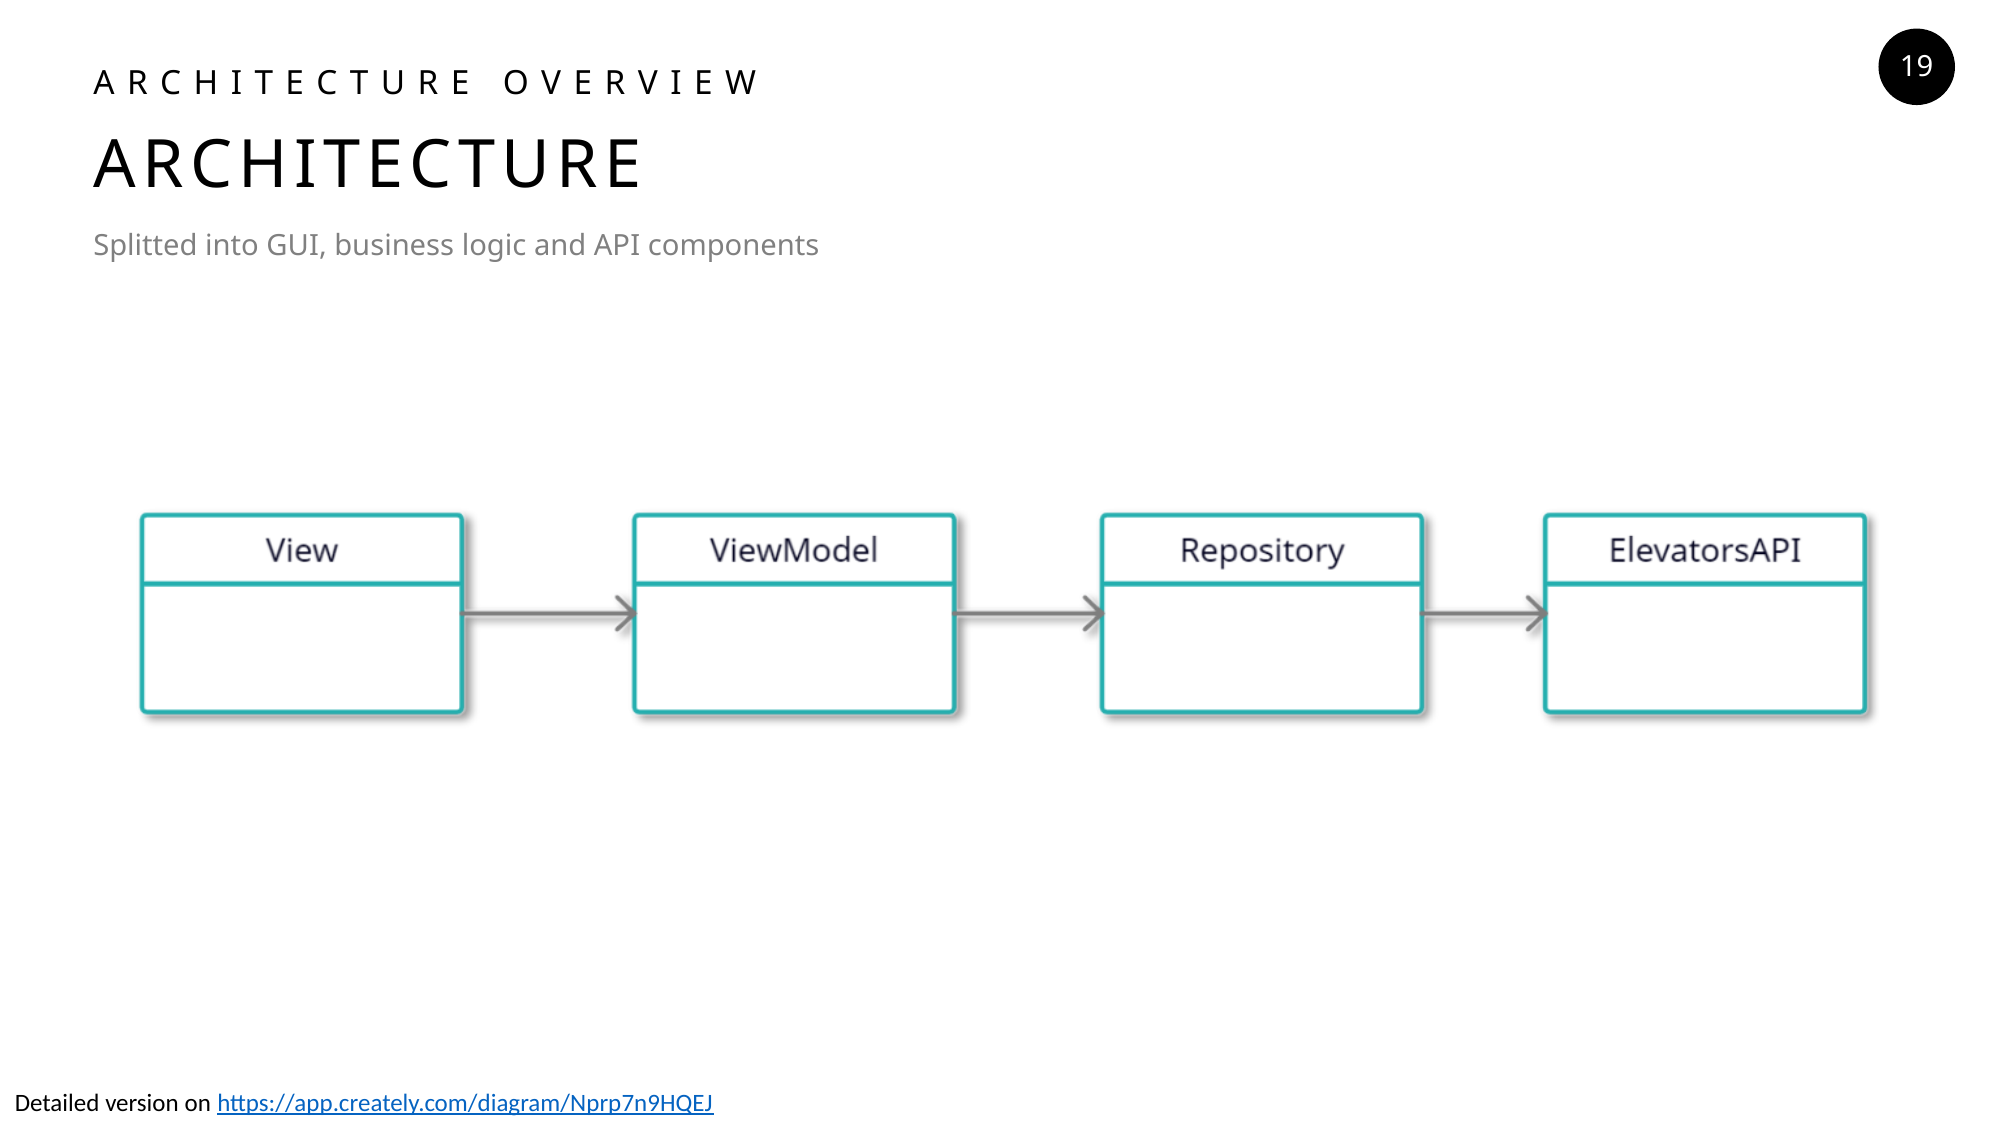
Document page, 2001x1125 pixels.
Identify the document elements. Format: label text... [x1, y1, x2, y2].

list ARCHITECTURE OVERVIEW [78, 58, 1686, 110]
slide_number 19 [1878, 42, 1956, 92]
list ARCHITECTURE [78, 122, 1676, 219]
picture [109, 429, 1891, 771]
text_box Detailed version on https://app.creately.com/diagram/Nprp7n9HQEJ [0, 1078, 750, 1124]
list Splitted into GUI, business logic and API components [78, 223, 1686, 274]
